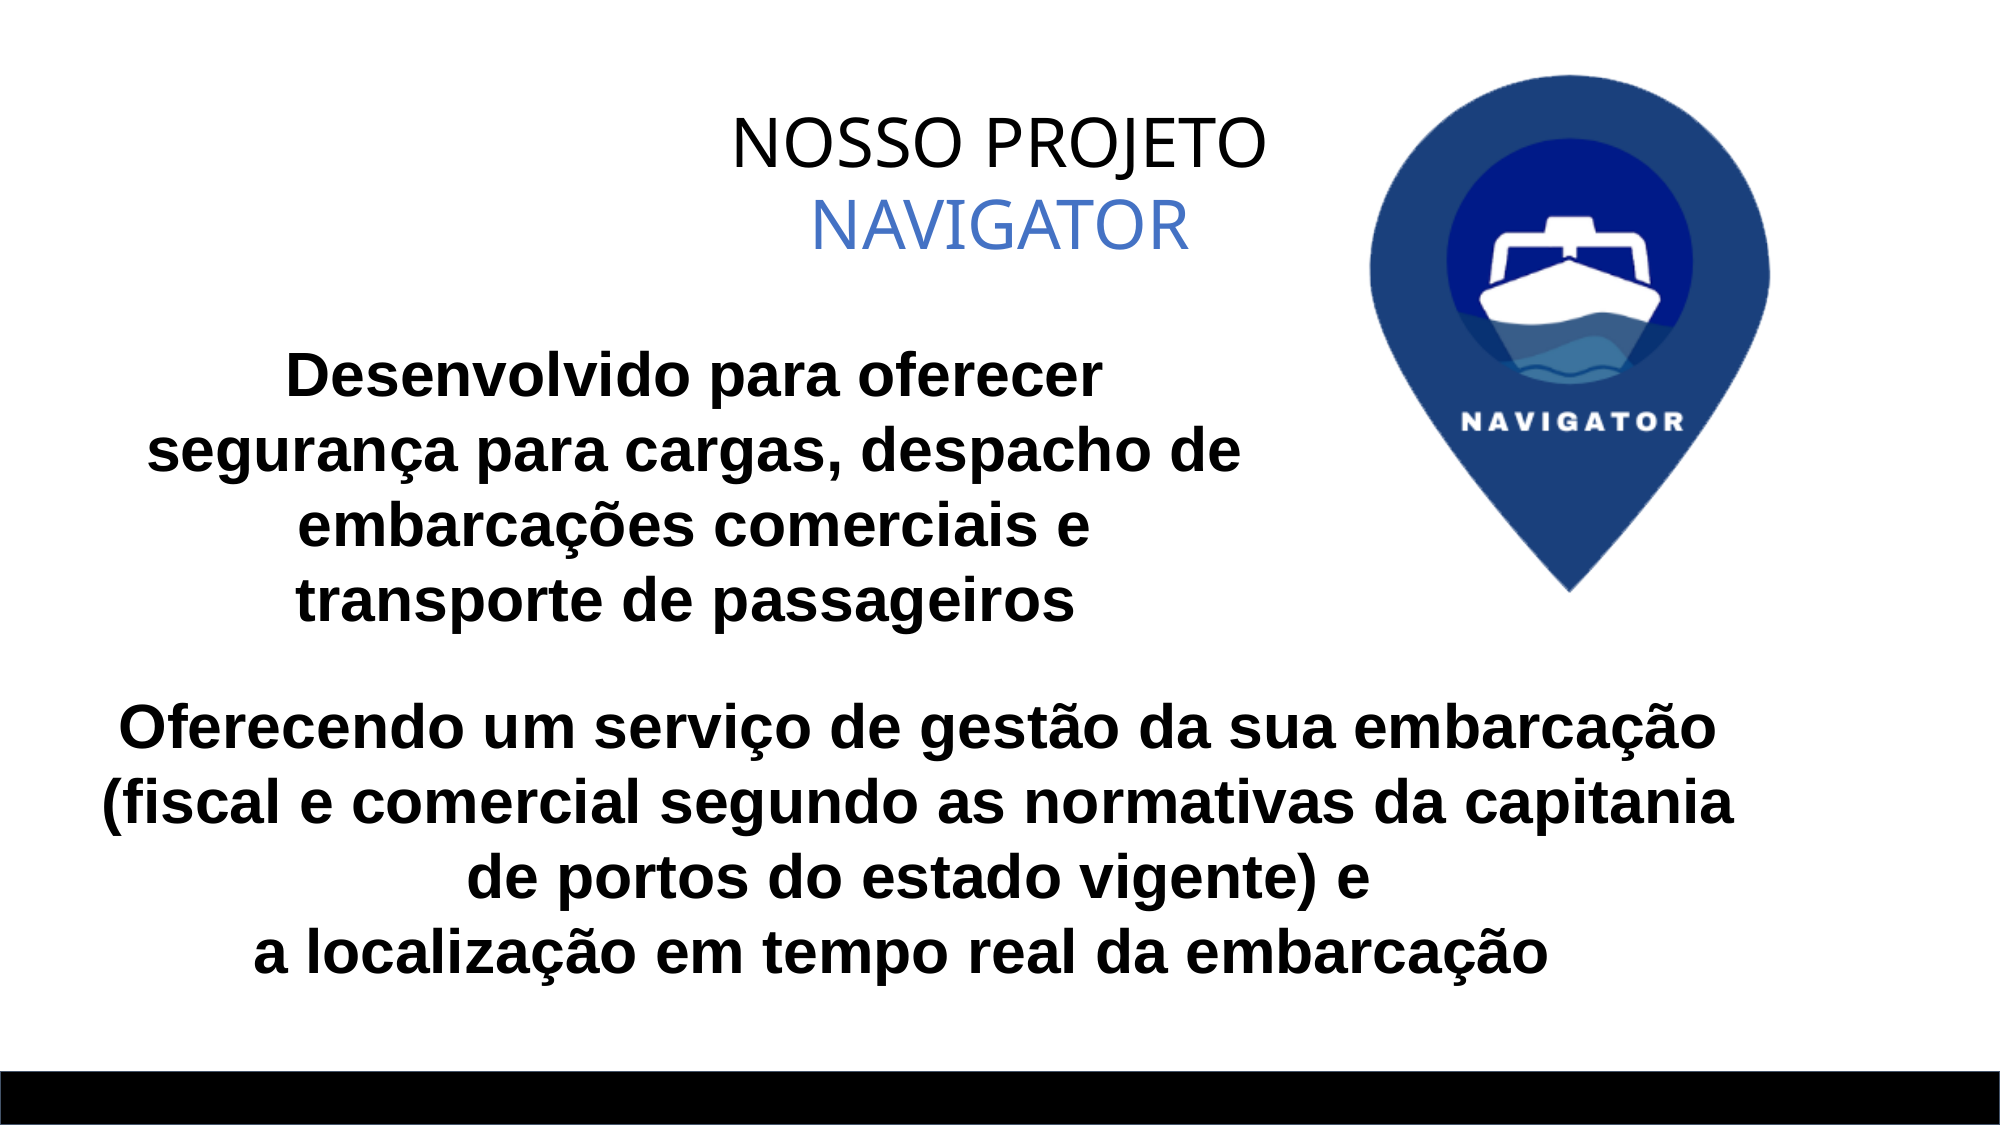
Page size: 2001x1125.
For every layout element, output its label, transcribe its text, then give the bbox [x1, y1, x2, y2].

picture [1165, 0, 1975, 714]
text_box Desenvolvido para oferecer segurança para cargas, despacho de embarcações comerciais e transporte de passageiros [121, 319, 1160, 649]
text_box Oferecendo um serviço de gestão da sua embarcação (fiscal e comercial segundo as normativas da capitania de portos do estado vigente) e a localização em tempo real da embarcação [84, 671, 1754, 1002]
text_box NOSSO PROJETO NAVIGATOR [518, 83, 1160, 279]
text_box [0, 1071, 2000, 1125]
